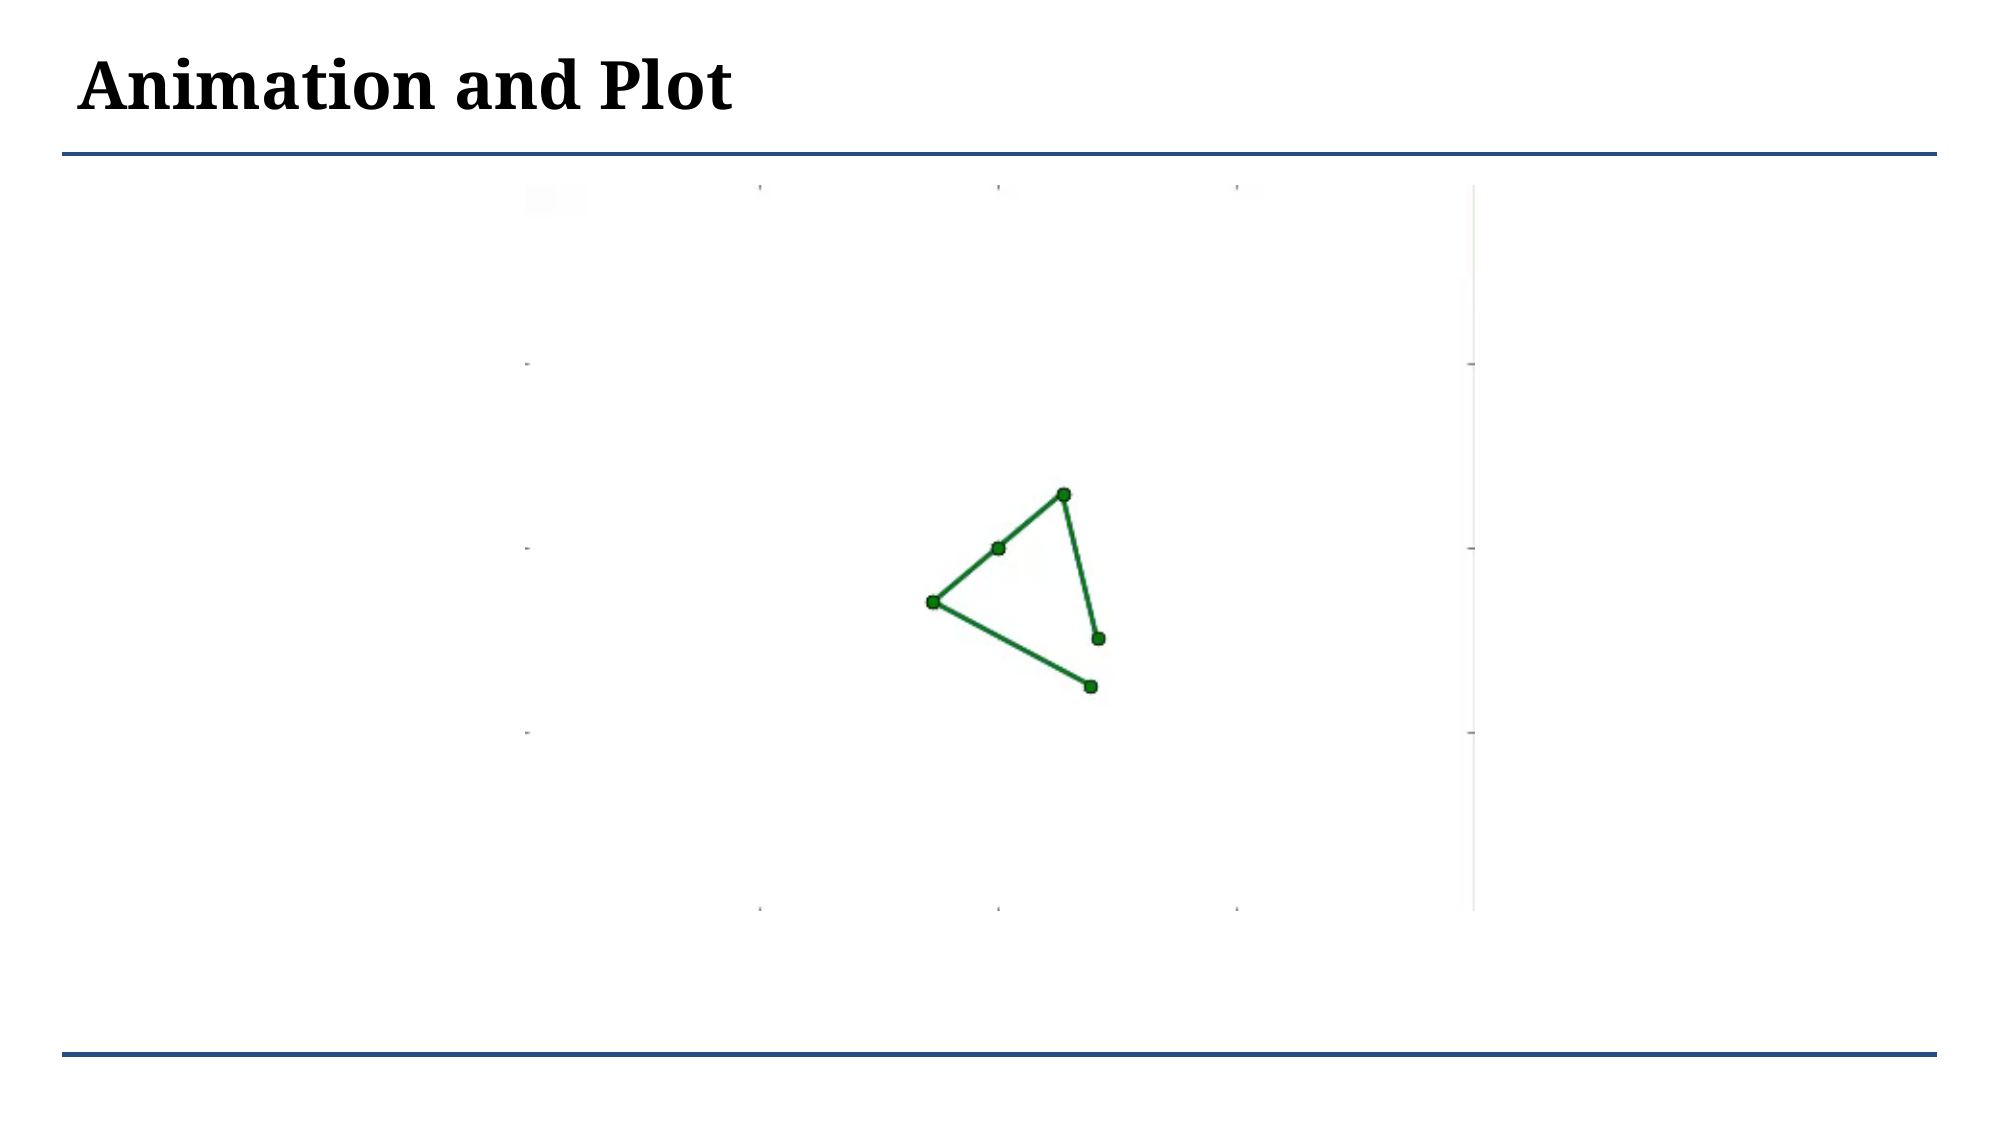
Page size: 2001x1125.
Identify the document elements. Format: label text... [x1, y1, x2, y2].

title Animation and Plot [62, 31, 1938, 144]
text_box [524, 184, 1475, 912]
